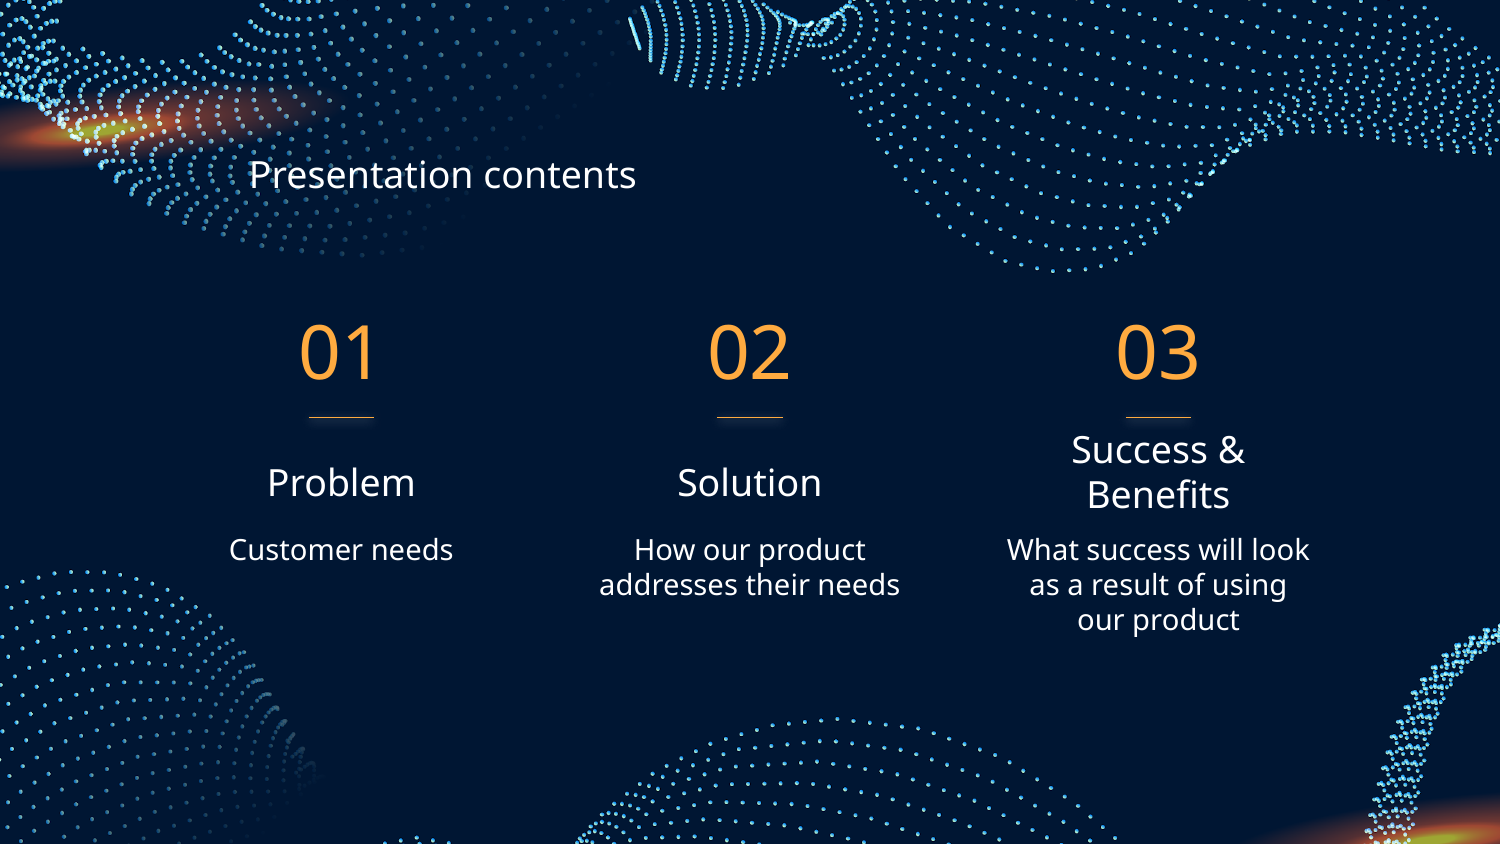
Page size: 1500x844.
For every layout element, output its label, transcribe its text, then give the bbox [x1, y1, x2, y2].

title 01 [171, 290, 512, 410]
title 02 [580, 290, 920, 410]
picture [0, 0, 1500, 844]
title Solution [580, 429, 920, 516]
subtitle What success will look as a result of using our product [988, 516, 1328, 719]
subtitle How our product addresses their needs [580, 516, 920, 719]
title Success & Benefits [988, 441, 1328, 516]
subtitle Customer needs [171, 516, 512, 719]
title Problem [171, 429, 512, 516]
text_box Presentation contents [233, 136, 750, 291]
title 03 [988, 290, 1328, 410]
